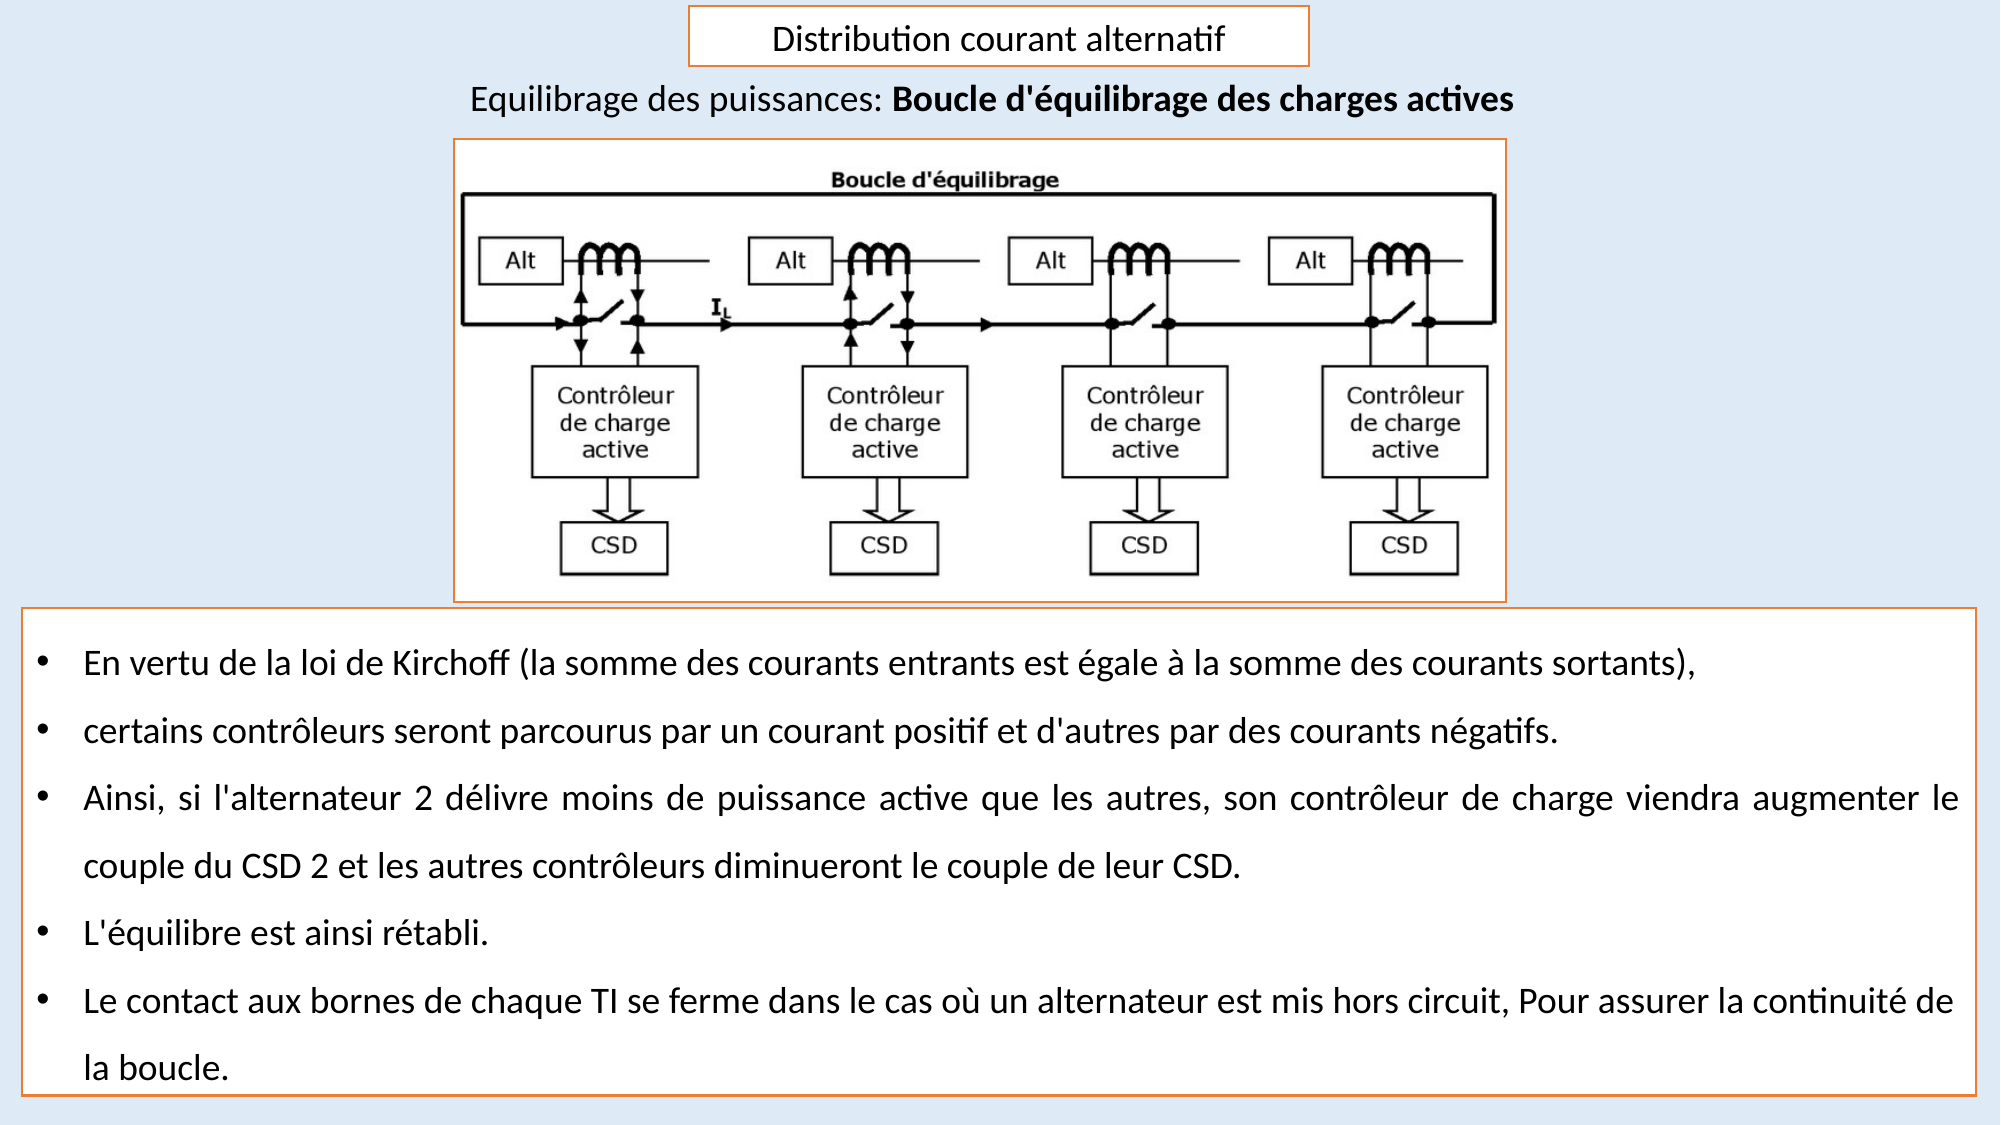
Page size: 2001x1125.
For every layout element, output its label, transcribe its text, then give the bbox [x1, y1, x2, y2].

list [455, 139, 1506, 601]
text_box En vertu de la loi de Kirchoff (la somme des courants entrants est égale à la somme des courants sortants), certains contrôleurs seront parcourus par un courant positif et d'autres par des courants négatifs. Ainsi, si l'alternateur 2 délivre moins de puissance active que les autres, son contrôleur de charge viendra augmenter le couple du CSD 2 et les autres contrôleurs diminueront le couple de leur CSD. L'équilibre est ainsi rétabli. Le contact aux bornes de chaque TI se ferme dans le cas où un alternateur est mis hors circuit, Pour assurer la continuité de la boucle. [21, 607, 1977, 1097]
text_box Equilibrage des puissances: Boucle d'équilibrage des charges actives [455, 66, 1643, 127]
text_box Distribution courant alternatif [688, 5, 1310, 66]
